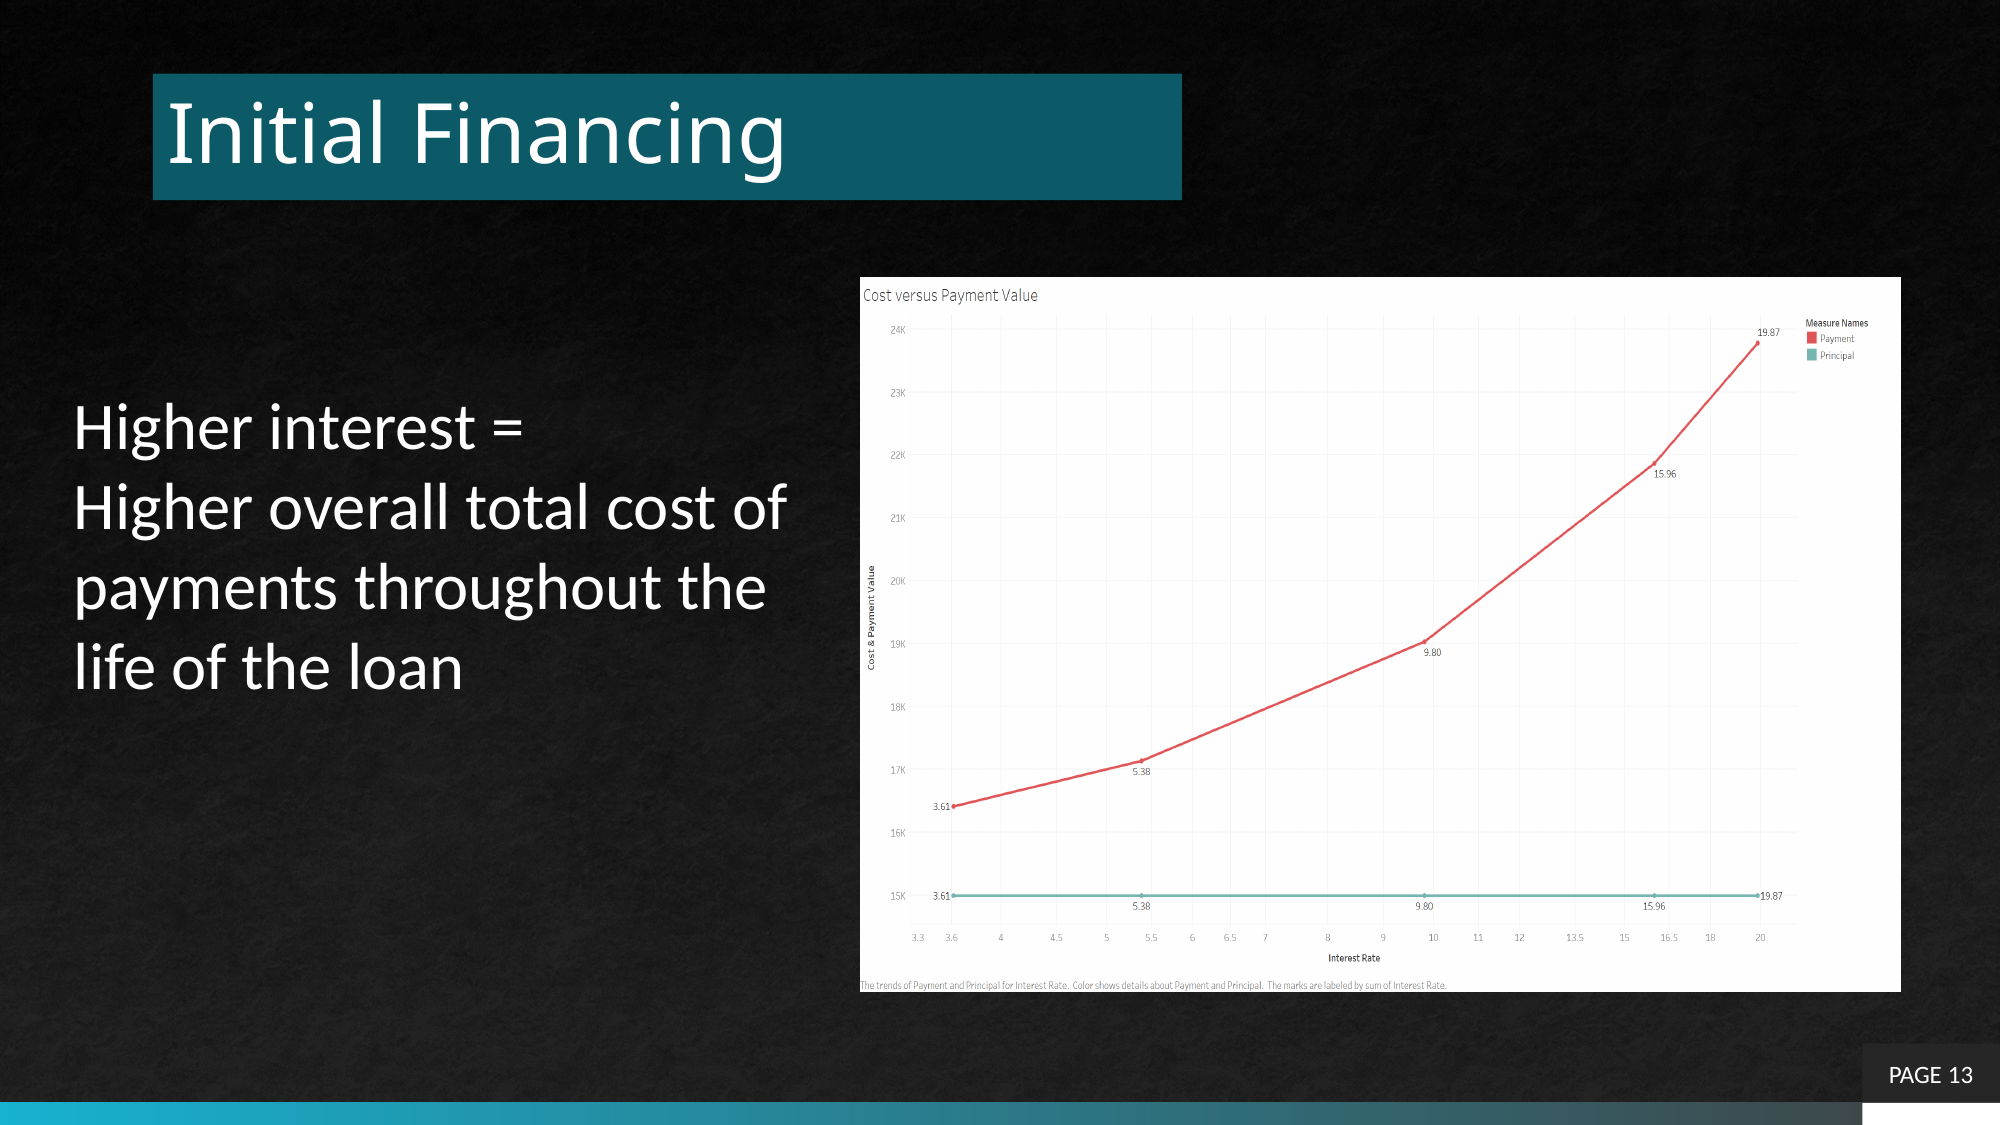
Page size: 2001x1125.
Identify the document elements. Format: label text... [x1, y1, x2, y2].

picture [0, 0, 2000, 1103]
slide_number PAGE 13 [1862, 1043, 2000, 1103]
title Initial Financing [152, 73, 1182, 201]
text_box Higher interest = Higher overall total cost of payments throughout the life of the loan [59, 375, 813, 711]
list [860, 277, 1901, 992]
